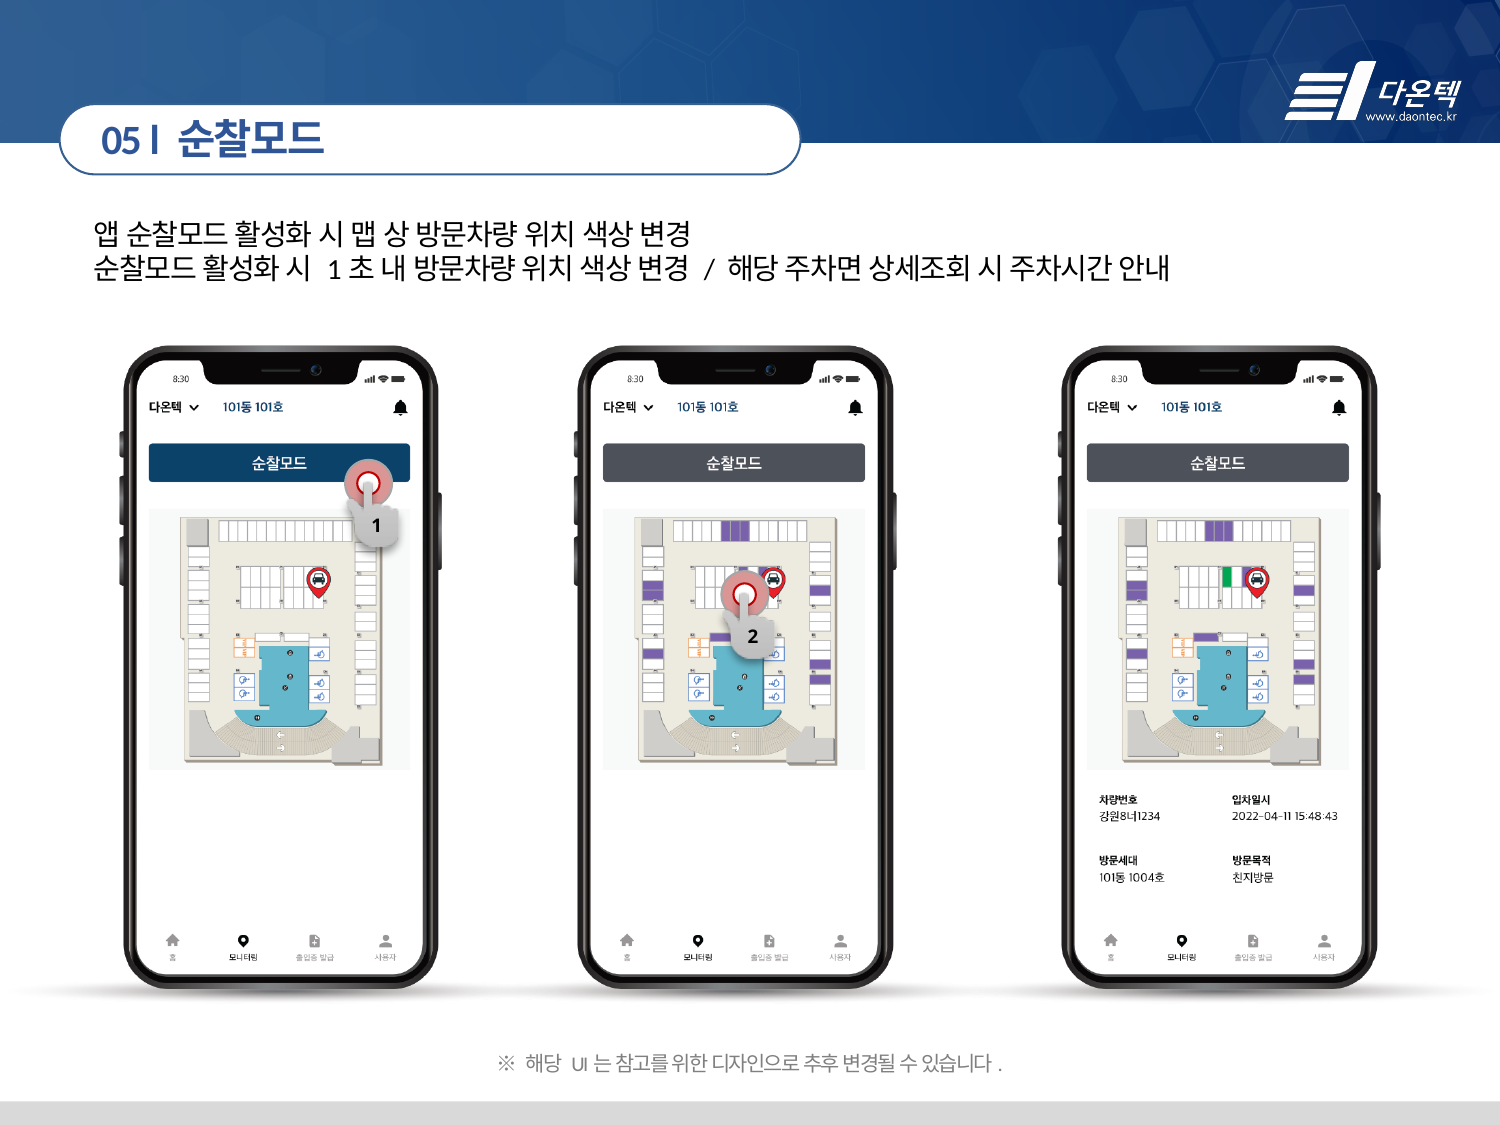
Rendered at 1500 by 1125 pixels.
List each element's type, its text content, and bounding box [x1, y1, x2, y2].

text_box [713, 571, 792, 662]
picture [933, 0, 1500, 143]
picture [0, 335, 1500, 1019]
text_box ※ 해당 UI는 참고를 위한 디자인으로 추후 변경될 수 있습니다. [481, 1042, 1018, 1083]
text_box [337, 459, 416, 550]
text_box 앱 순찰모드 활성화 시 맵 상 방문차량 위치 색상 변경 순찰모드 활성화 시 1초 내 방문차량 위치 색상 변경 / 해당 주차면 상세조회 시 주차시간 안내 [79, 208, 1186, 294]
list 05 l 순찰모드 [86, 107, 765, 175]
